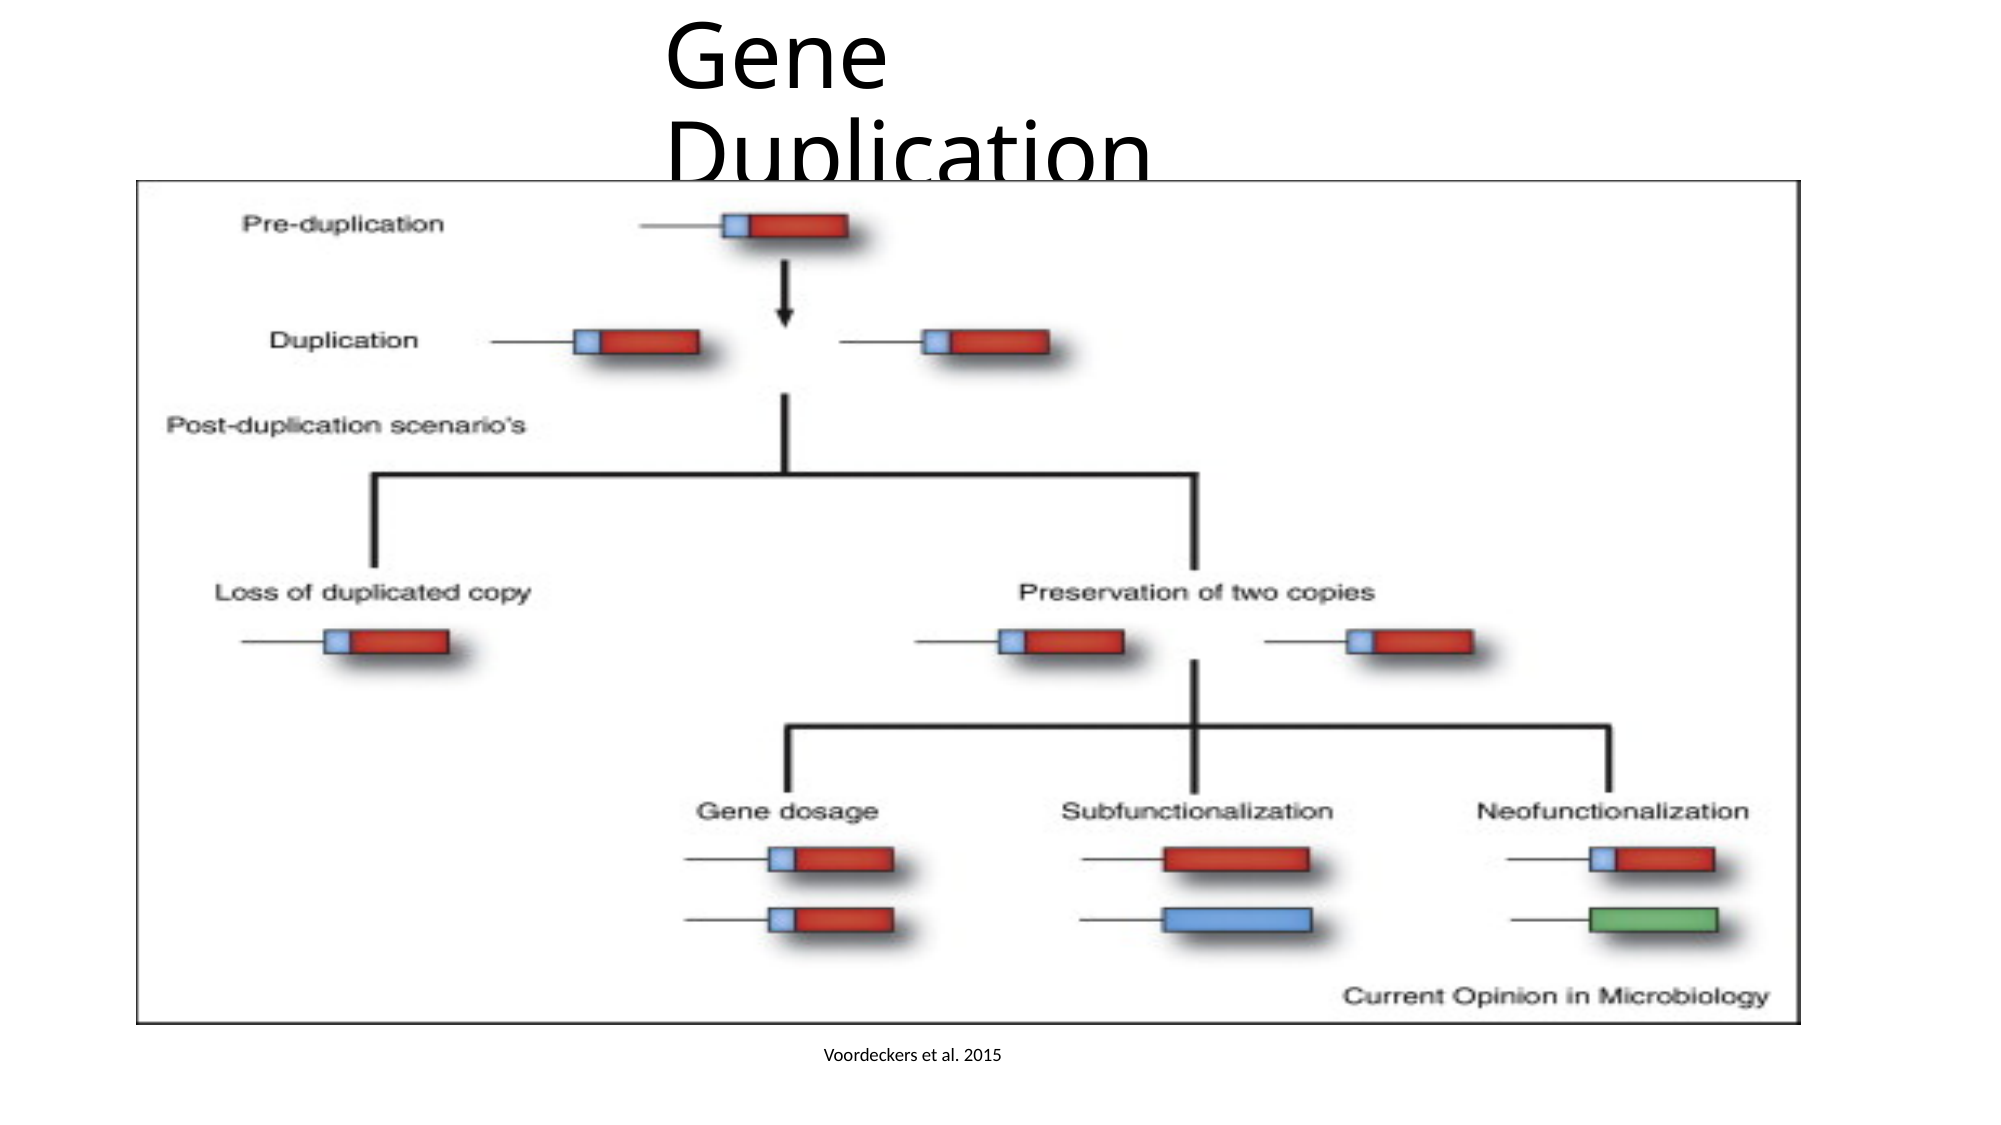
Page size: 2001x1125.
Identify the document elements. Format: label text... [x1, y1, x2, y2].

title Gene Duplication [648, 0, 1357, 180]
text_box Voordeckers et al. 2015 [808, 1035, 1954, 1073]
picture [136, 180, 1801, 1025]
